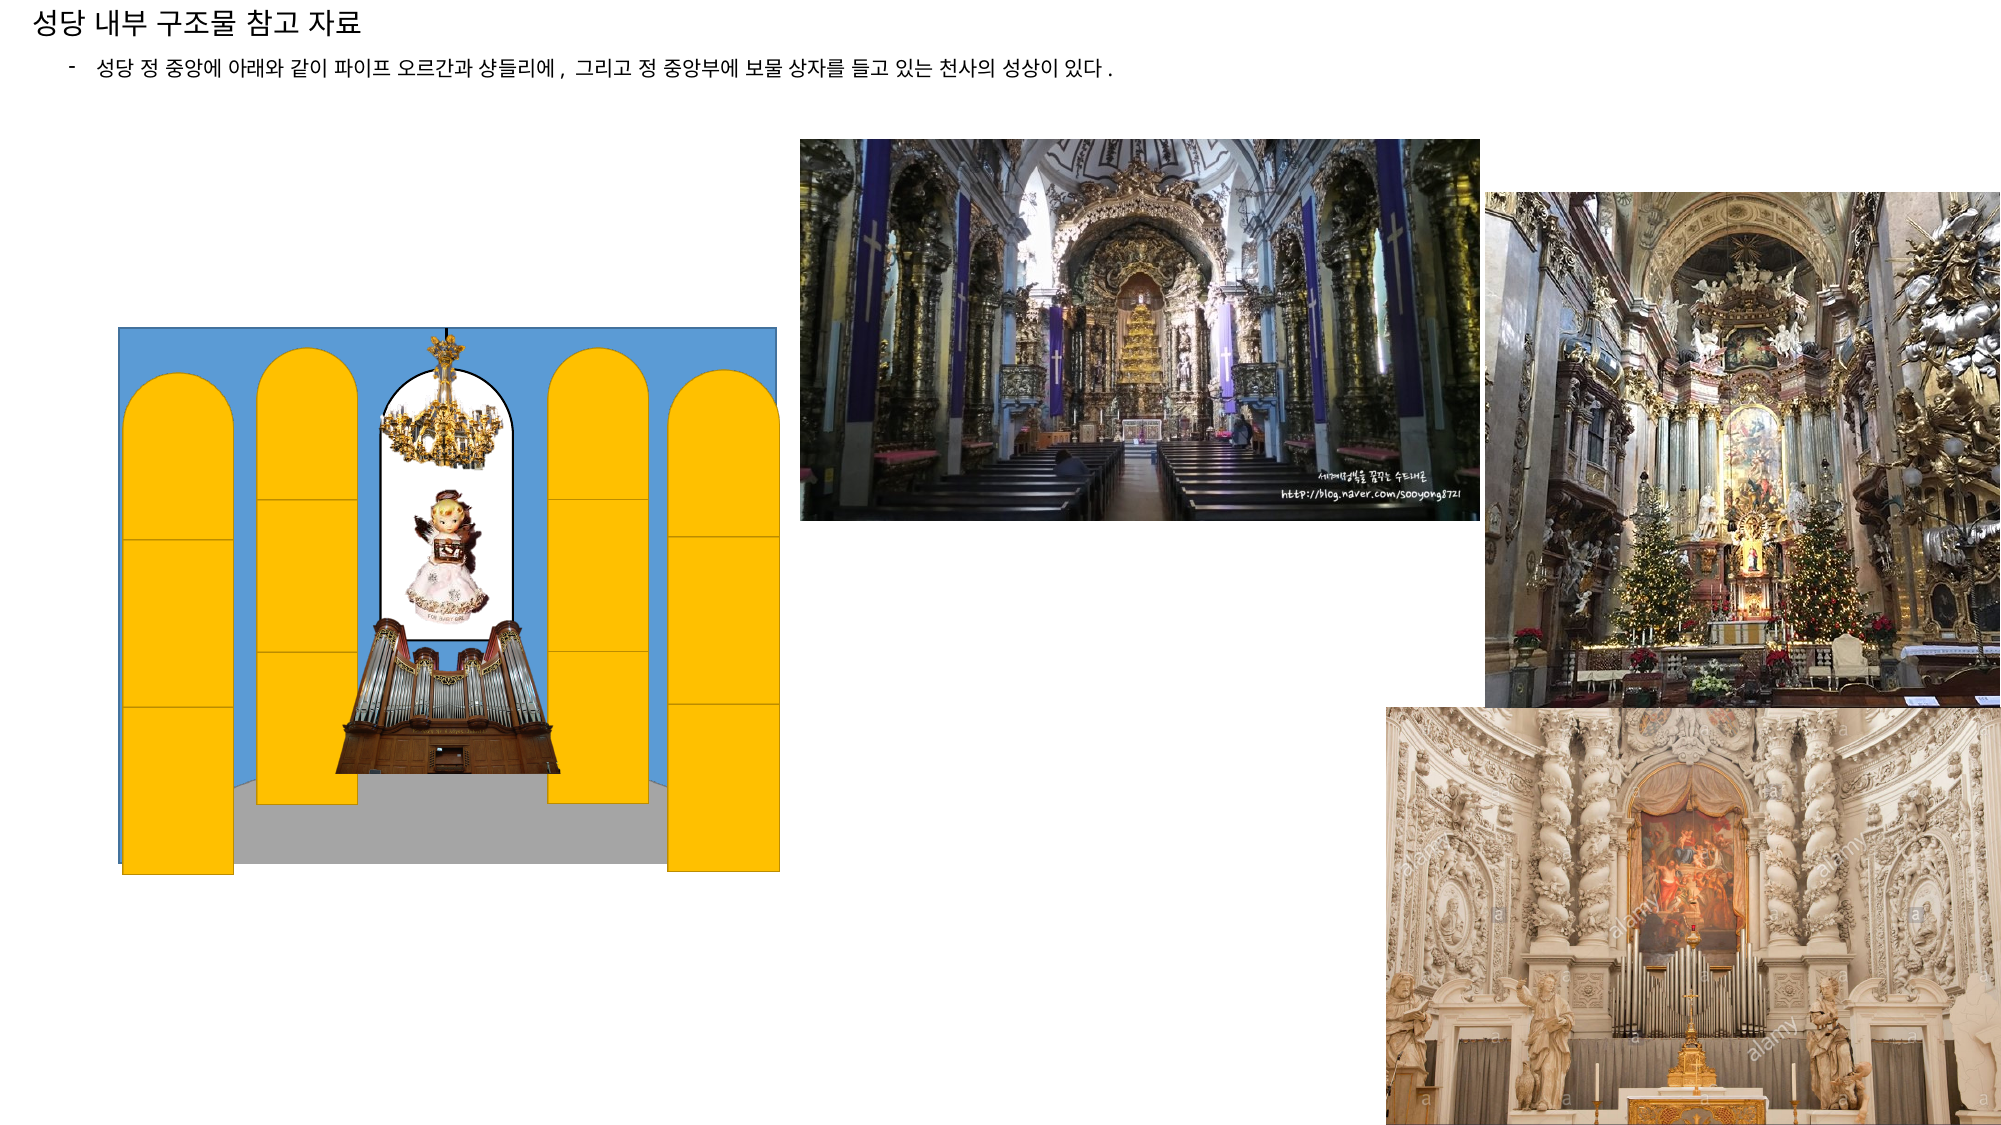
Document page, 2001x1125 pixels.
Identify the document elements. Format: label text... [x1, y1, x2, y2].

picture [1385, 192, 2001, 1125]
text_box 성당 내부 구조물 참고 자료 [17, 0, 378, 48]
picture [800, 139, 1480, 522]
text_box 성당 정 중앙에 아래와 같이 파이프 오르간과 샹들리에, 그리고 정 중앙부에 보물 상자를 들고 있는 천사의 성상이 있다. [53, 48, 1129, 89]
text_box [119, 326, 780, 875]
